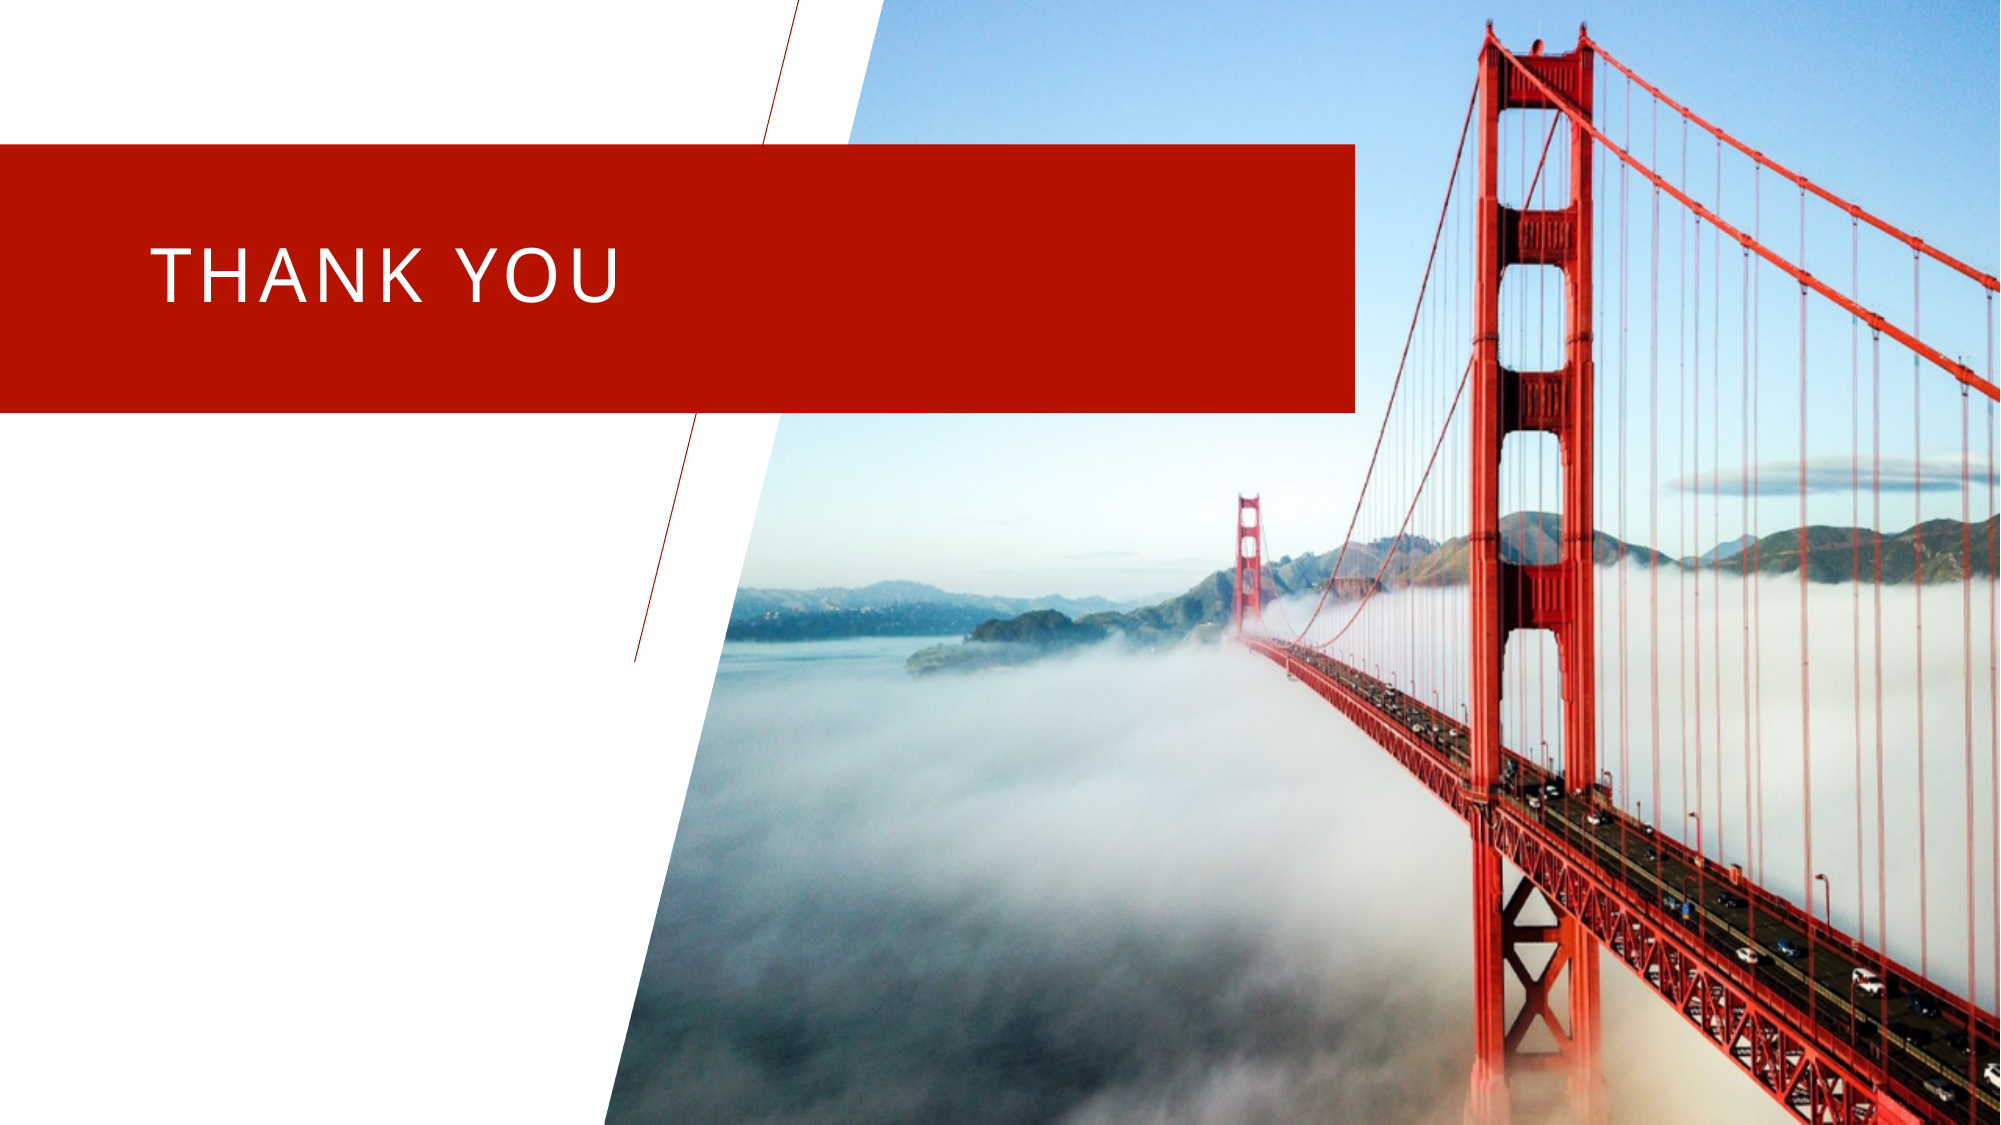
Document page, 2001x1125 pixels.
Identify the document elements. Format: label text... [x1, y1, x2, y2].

title Thank you [0, 144, 604, 414]
picture [604, 0, 2000, 1125]
